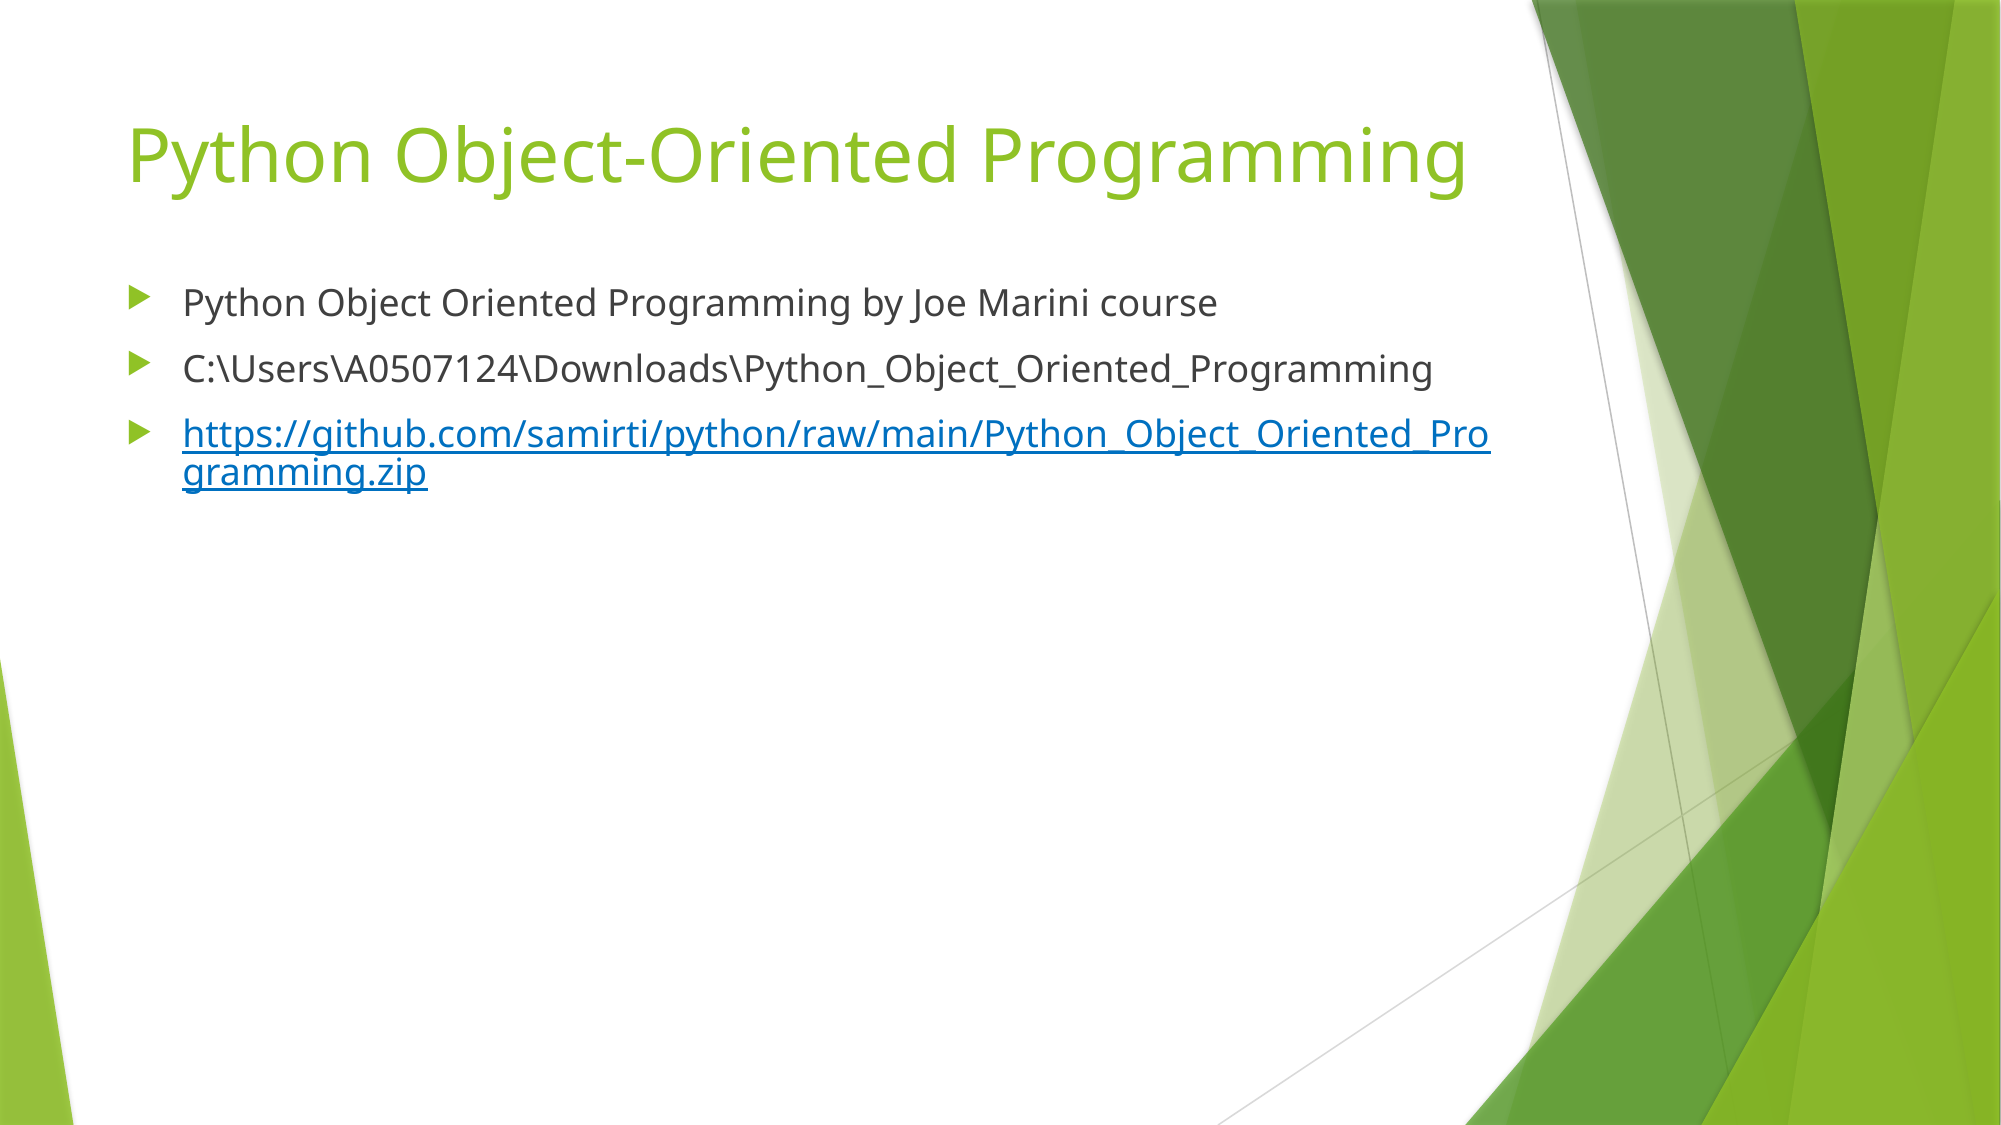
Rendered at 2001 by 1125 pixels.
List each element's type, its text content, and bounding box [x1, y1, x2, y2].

list Python Object Oriented Programming by Joe Marini course C:\Users\A0507124\Downloads\Python_Object_Oriented_Programming https://github.com/samirti/python/raw/main/Python_Object_Oriented_Programming.zip [111, 271, 1522, 991]
title Python Object-Oriented Programming [111, 99, 1522, 271]
